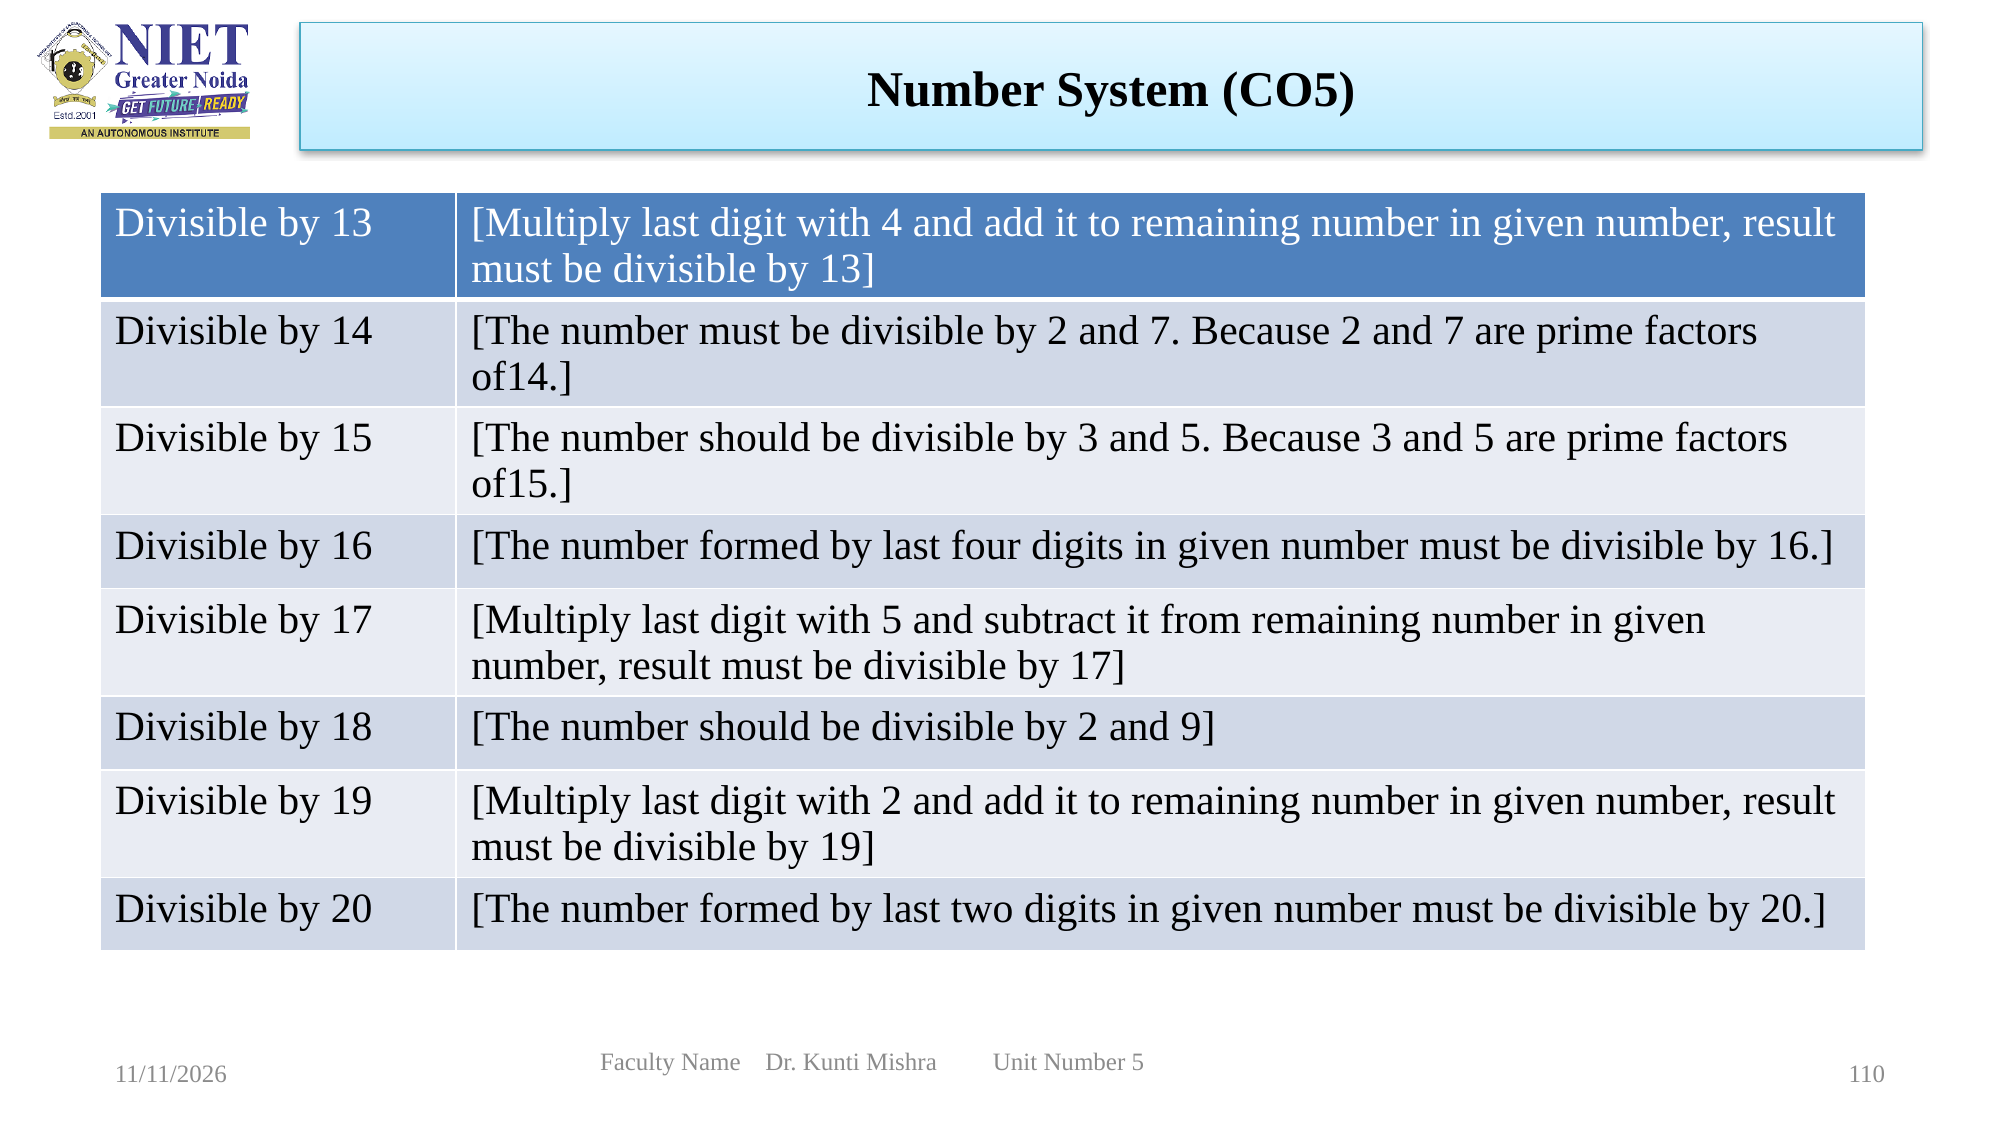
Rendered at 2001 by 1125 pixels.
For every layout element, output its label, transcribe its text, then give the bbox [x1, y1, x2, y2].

picture [37, 22, 251, 139]
table_cell [The number must be divisible by 2 and 7. Because 2 and 7 are prime factors of14.] [457, 302, 1865, 406]
slide_number 110 [1433, 1042, 1900, 1103]
footer Faculty Name Dr. Kunti Mishra Unit Number 5 [428, 1042, 1317, 1079]
table_cell [The number formed by last two digits in given number must be divisible by 20.] [457, 878, 1865, 950]
table_cell Divisible by 16 [101, 515, 455, 588]
table_header Divisible by 13 [101, 193, 455, 297]
table_cell Divisible by 14 [101, 302, 455, 406]
table_header [Multiply last digit with 4 and add it to remaining number in given number, result must be divisible by 13] [457, 193, 1865, 297]
table_cell Divisible by 15 [101, 408, 455, 514]
table_cell [The number should be divisible by 2 and 9] [457, 697, 1865, 769]
table_cell Divisible by 17 [101, 589, 455, 695]
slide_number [99, 1042, 567, 1103]
title Number System (CO5) [299, 22, 1923, 151]
table_cell Divisible by 19 [101, 771, 455, 877]
table_cell Divisible by 20 [101, 878, 455, 950]
table_cell [The number formed by last four digits in given number must be divisible by 16.] [457, 515, 1865, 588]
table_cell [Multiply last digit with 2 and add it to remaining number in given number, result must be divisible by 19] [457, 771, 1865, 877]
table_cell [The number should be divisible by 3 and 5. Because 3 and 5 are prime factors of15.] [457, 408, 1865, 514]
table_cell [Multiply last digit with 5 and subtract it from remaining number in given number, result must be divisible by 17] [457, 589, 1865, 695]
table_cell Divisible by 18 [101, 697, 455, 769]
